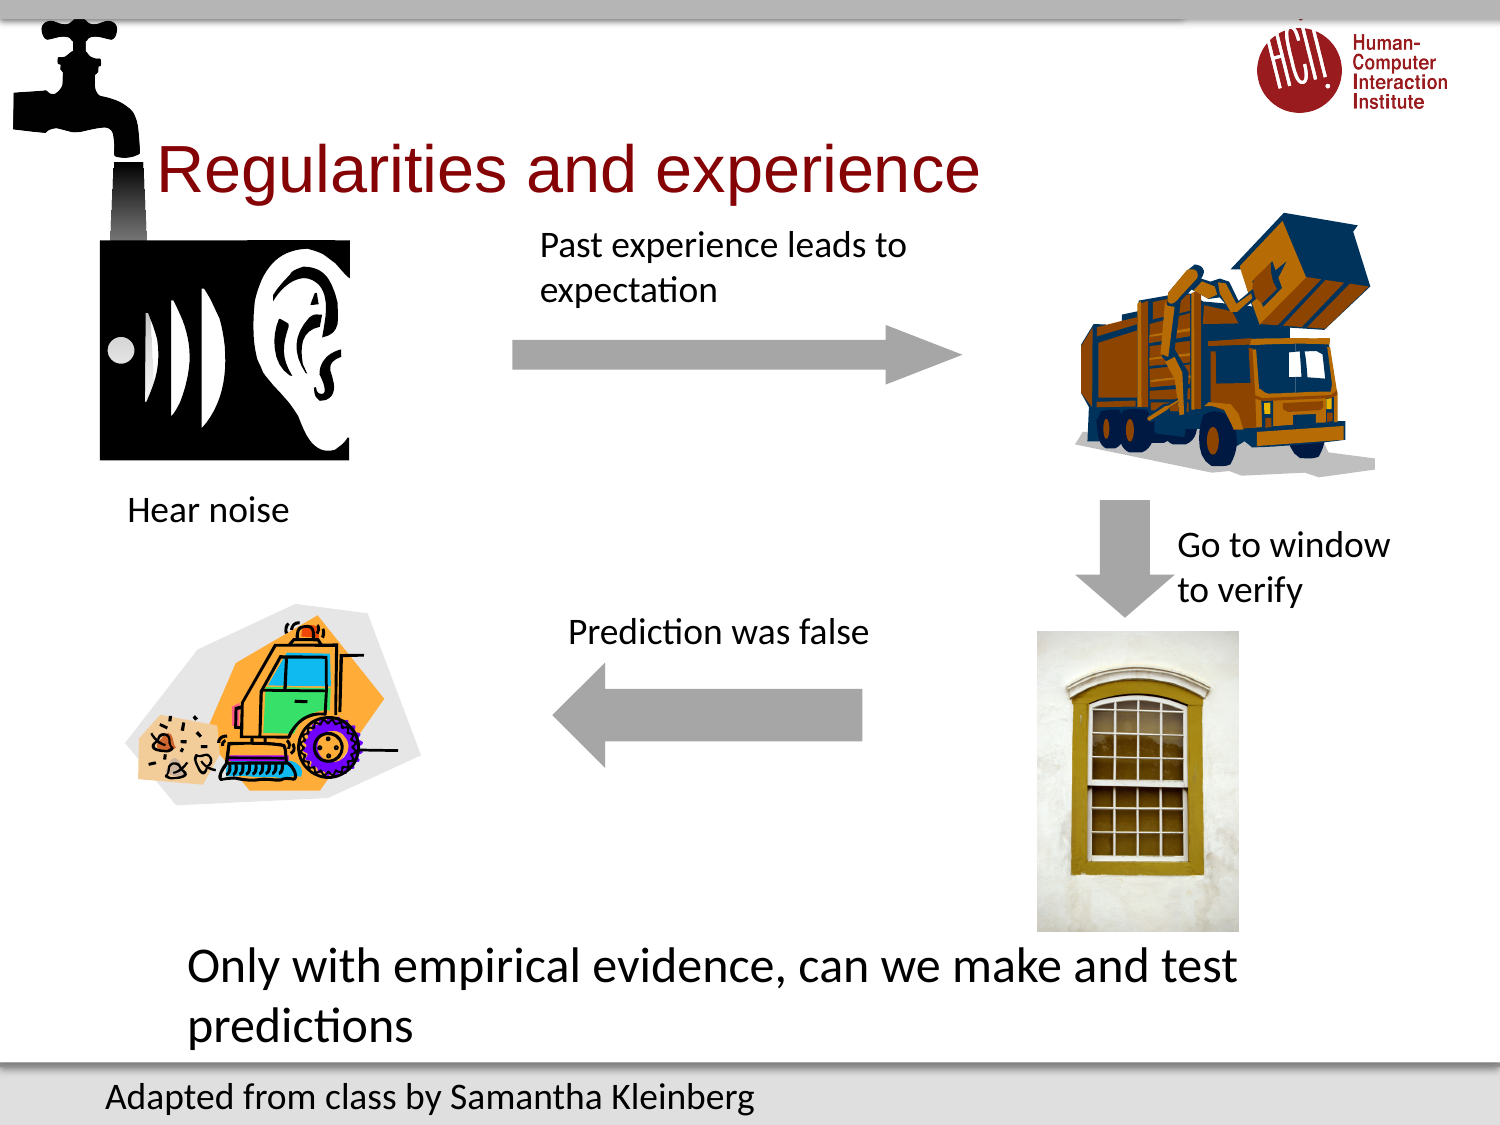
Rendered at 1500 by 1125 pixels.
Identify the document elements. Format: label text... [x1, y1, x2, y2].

picture [1074, 212, 1376, 478]
picture [13, 20, 140, 158]
text_box Only with empirical evidence, can we make and test predictions [172, 924, 1388, 1060]
text_box Adapted from class by Samantha Kleinberg [90, 1064, 771, 1125]
text_box Prediction was false [553, 599, 886, 660]
text_box [512, 324, 963, 385]
text_box [552, 662, 863, 768]
picture [124, 599, 426, 810]
title Regularities and experience [156, 50, 1187, 214]
picture [1036, 631, 1239, 932]
text_box Hear noise [112, 477, 450, 537]
text_box Past experience leads to expectation [524, 212, 963, 318]
picture [1257, 20, 1447, 113]
text_box Go to window to verify [1162, 512, 1500, 618]
text_box [1074, 500, 1162, 618]
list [99, 239, 351, 461]
